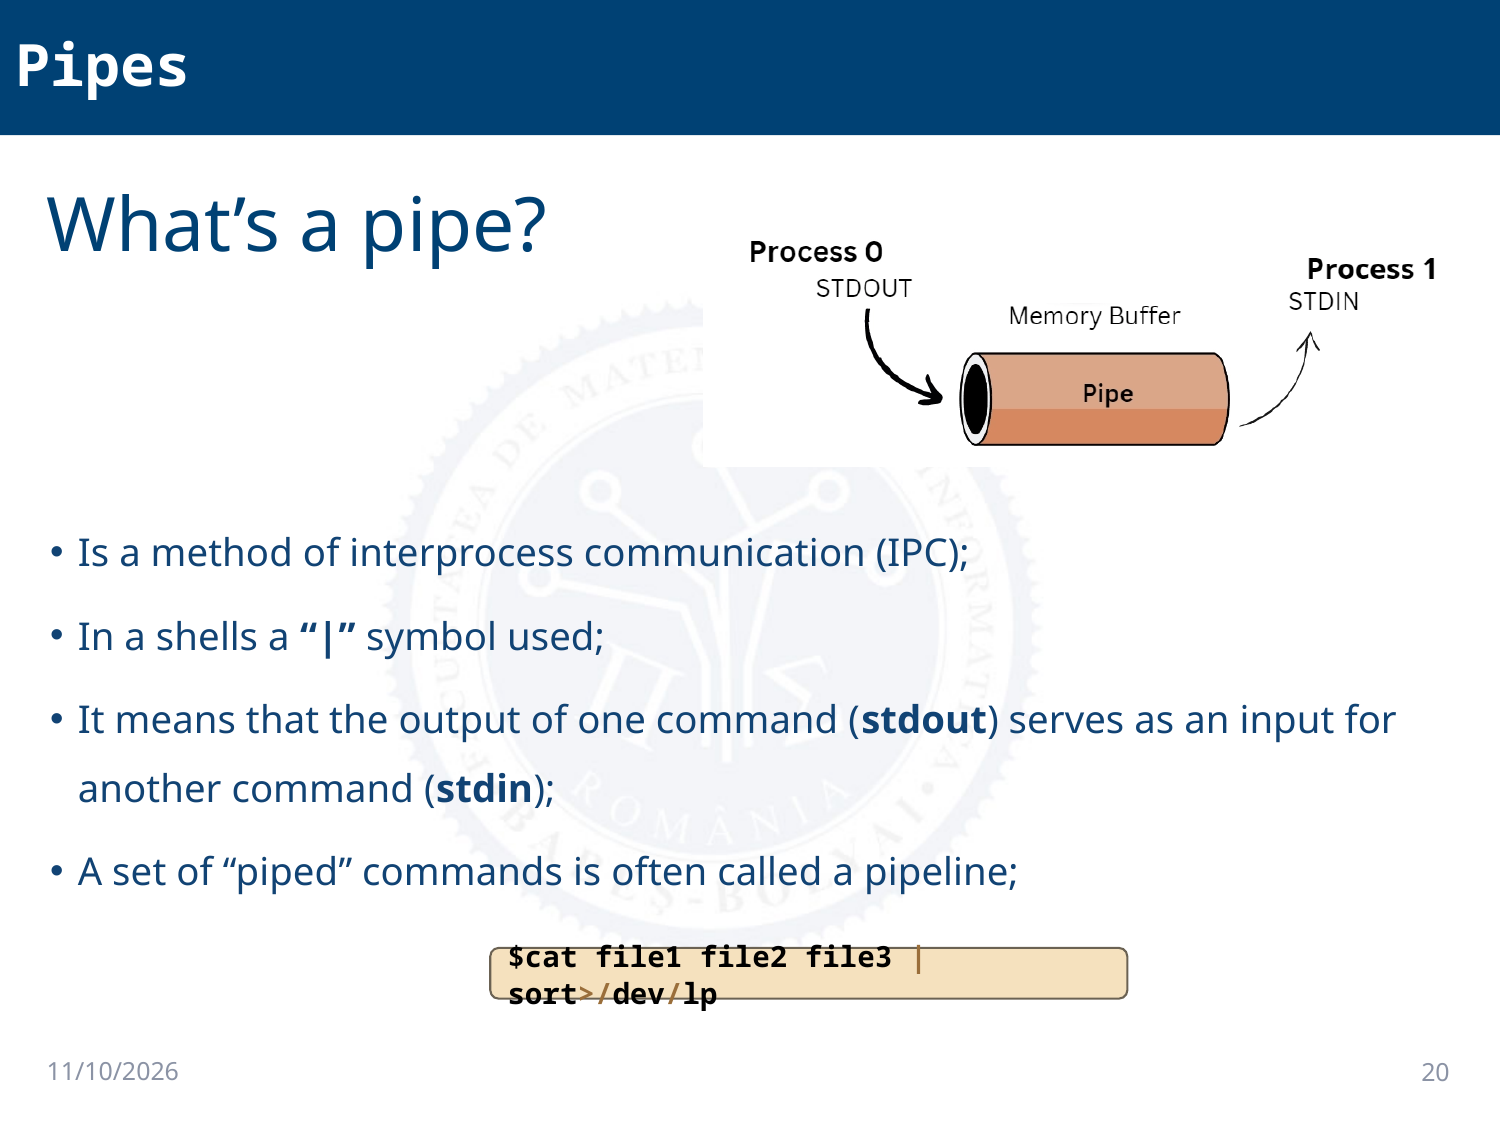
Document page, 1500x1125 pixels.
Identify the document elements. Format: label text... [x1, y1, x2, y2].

title What’s a pipe? [31, 158, 703, 285]
text_box Pipes [0, 0, 1500, 136]
list Is a method of interprocess communication (IPC); In a shells a “|” symbol used; It means that the output of one command (stdout) serves as an input for another command (stdin); A set of “piped” commands is often called a pipeline; [35, 497, 1486, 904]
slide_number 20 [1127, 1043, 1465, 1104]
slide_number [31, 1042, 370, 1103]
text_box [35, 691, 1469, 818]
picture [0, 136, 1500, 1125]
text_box $cat file1 file2 file3 | sort>/dev/lp [489, 946, 1129, 1000]
